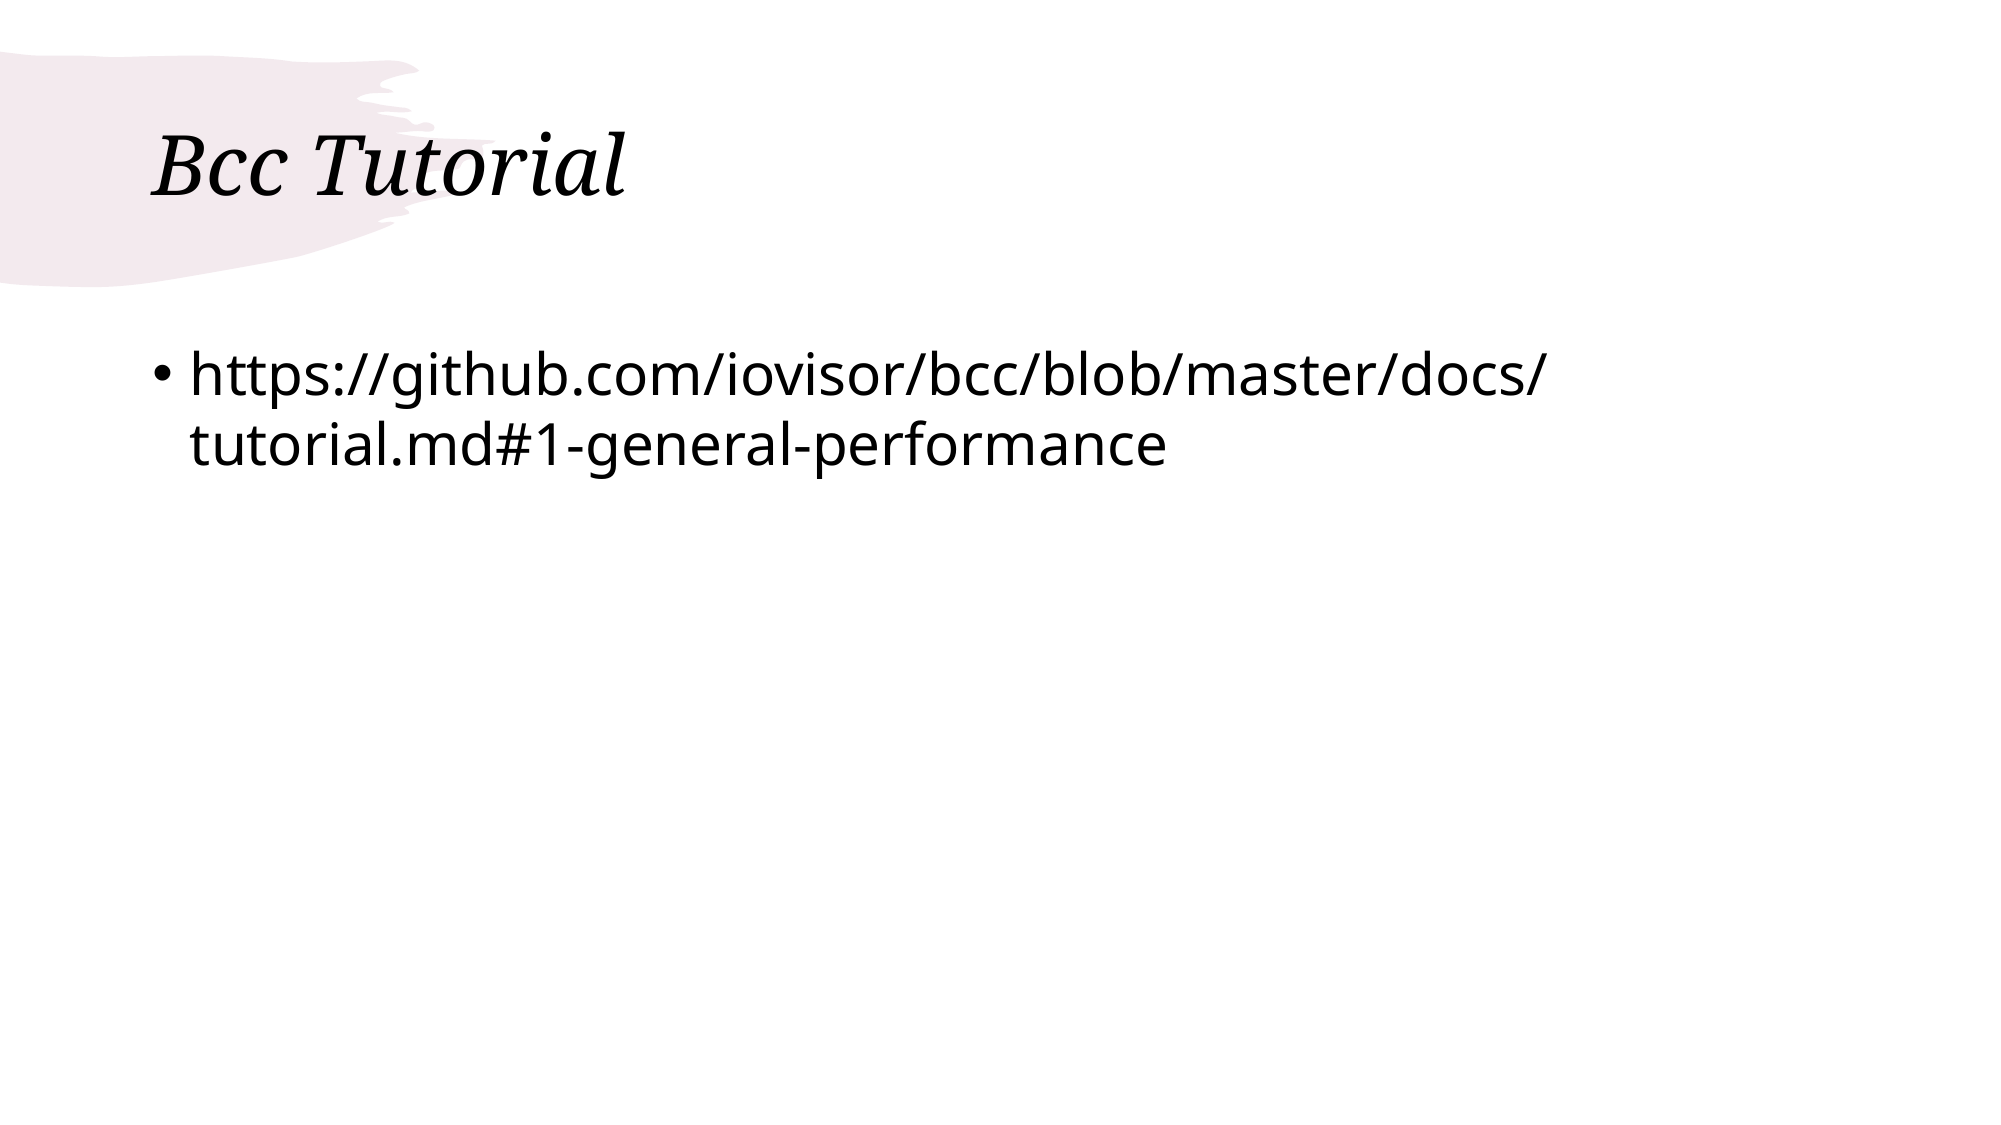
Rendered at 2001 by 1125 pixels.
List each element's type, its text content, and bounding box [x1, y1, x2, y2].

title Bcc Tutorial [137, 59, 1863, 278]
list https://github.com/iovisor/bcc/blob/master/docs/tutorial.md#1-general-performance [137, 329, 1863, 1013]
